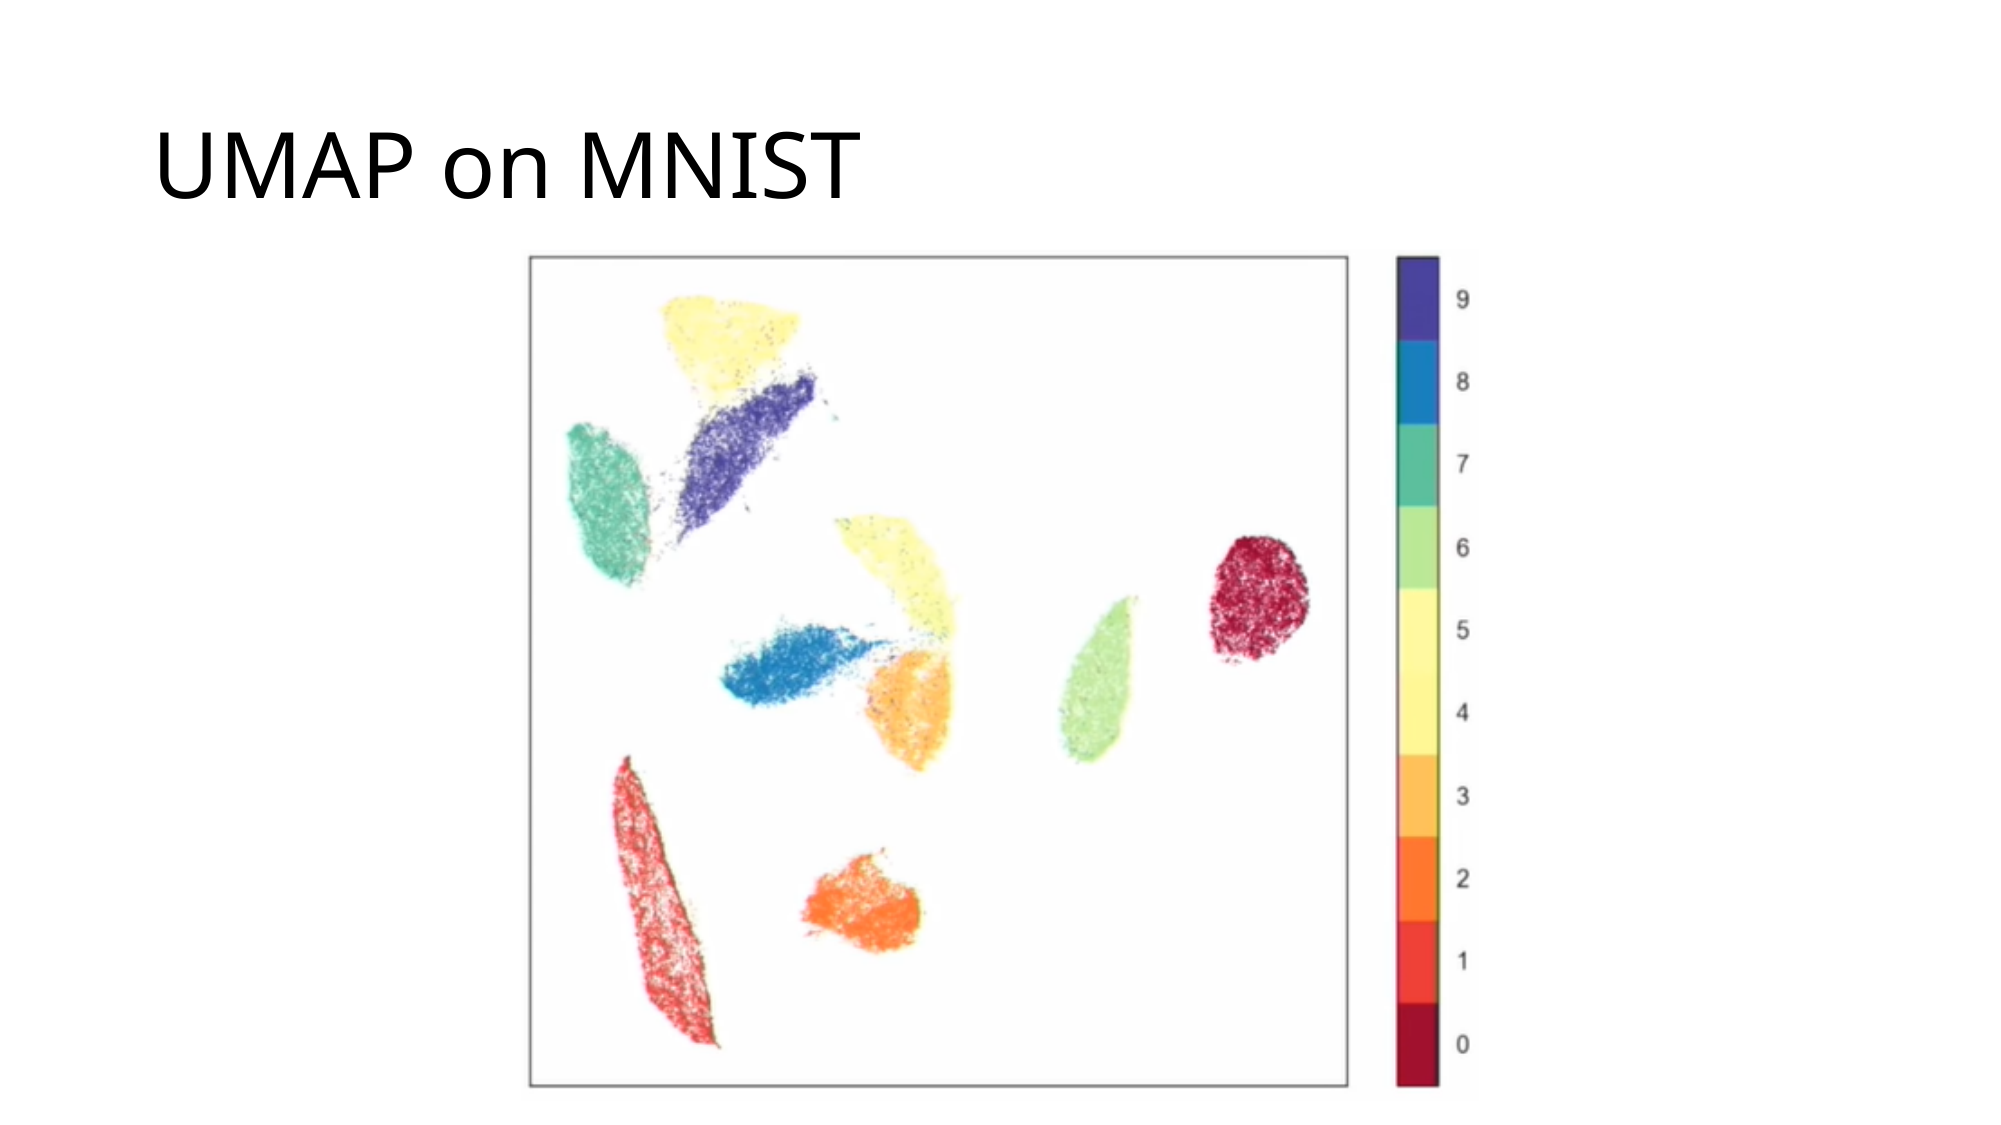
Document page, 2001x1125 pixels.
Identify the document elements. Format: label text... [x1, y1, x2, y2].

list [521, 249, 1479, 1101]
title UMAP on MNIST [137, 59, 1863, 278]
